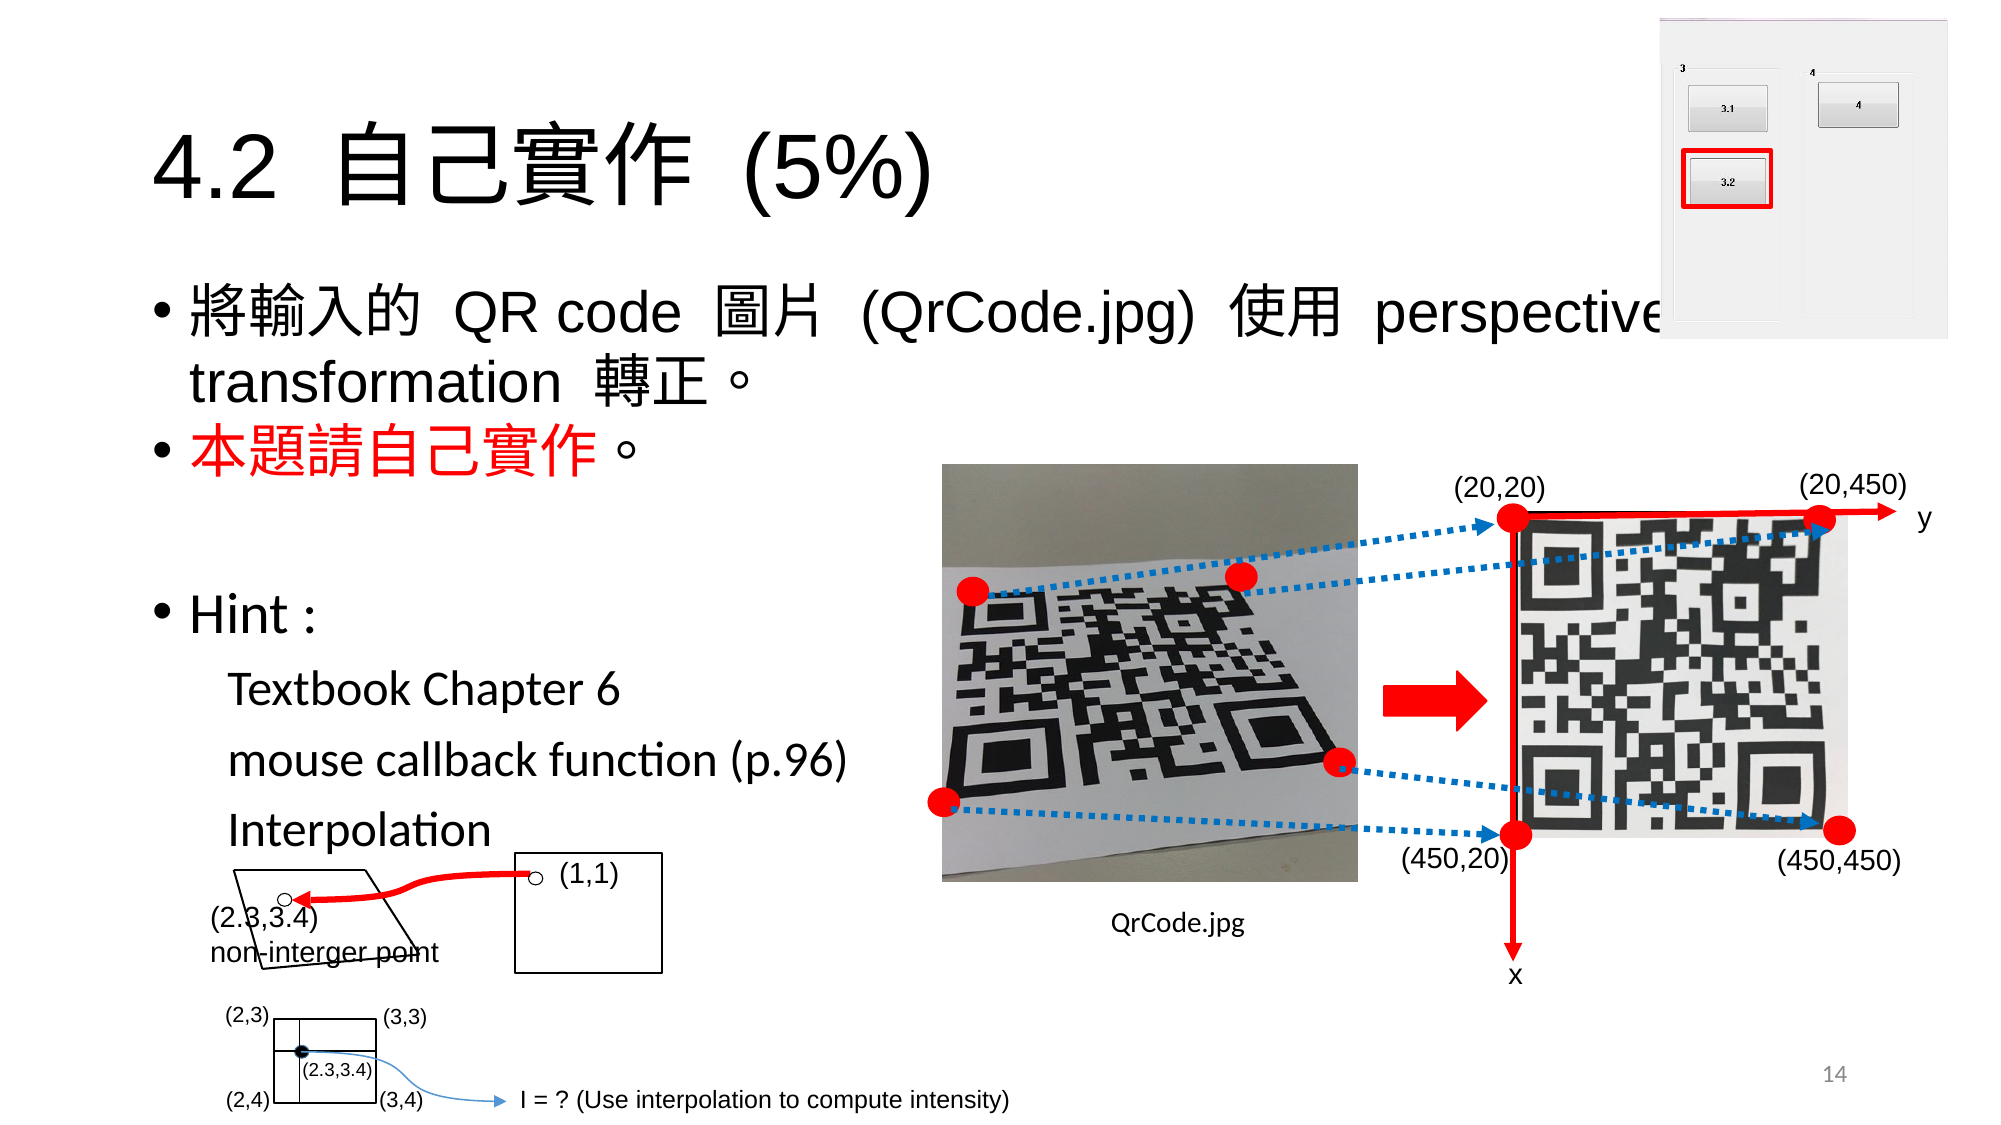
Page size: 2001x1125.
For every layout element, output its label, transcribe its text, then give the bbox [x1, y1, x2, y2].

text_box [927, 457, 1948, 1000]
list 將輸入的 QR code 圖片 (QrCode.jpg) 使用 perspective transformation 轉正。 本題請自己實作。 Hint : Textbook Chapter 6 mouse callback function (p.96) Interpolation [137, 267, 1863, 981]
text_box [1659, 18, 1948, 339]
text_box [209, 992, 1028, 1122]
title 4.2 自己實作 (5%) [137, 59, 1654, 267]
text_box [194, 846, 662, 978]
slide_number 14 [1412, 1042, 1863, 1103]
